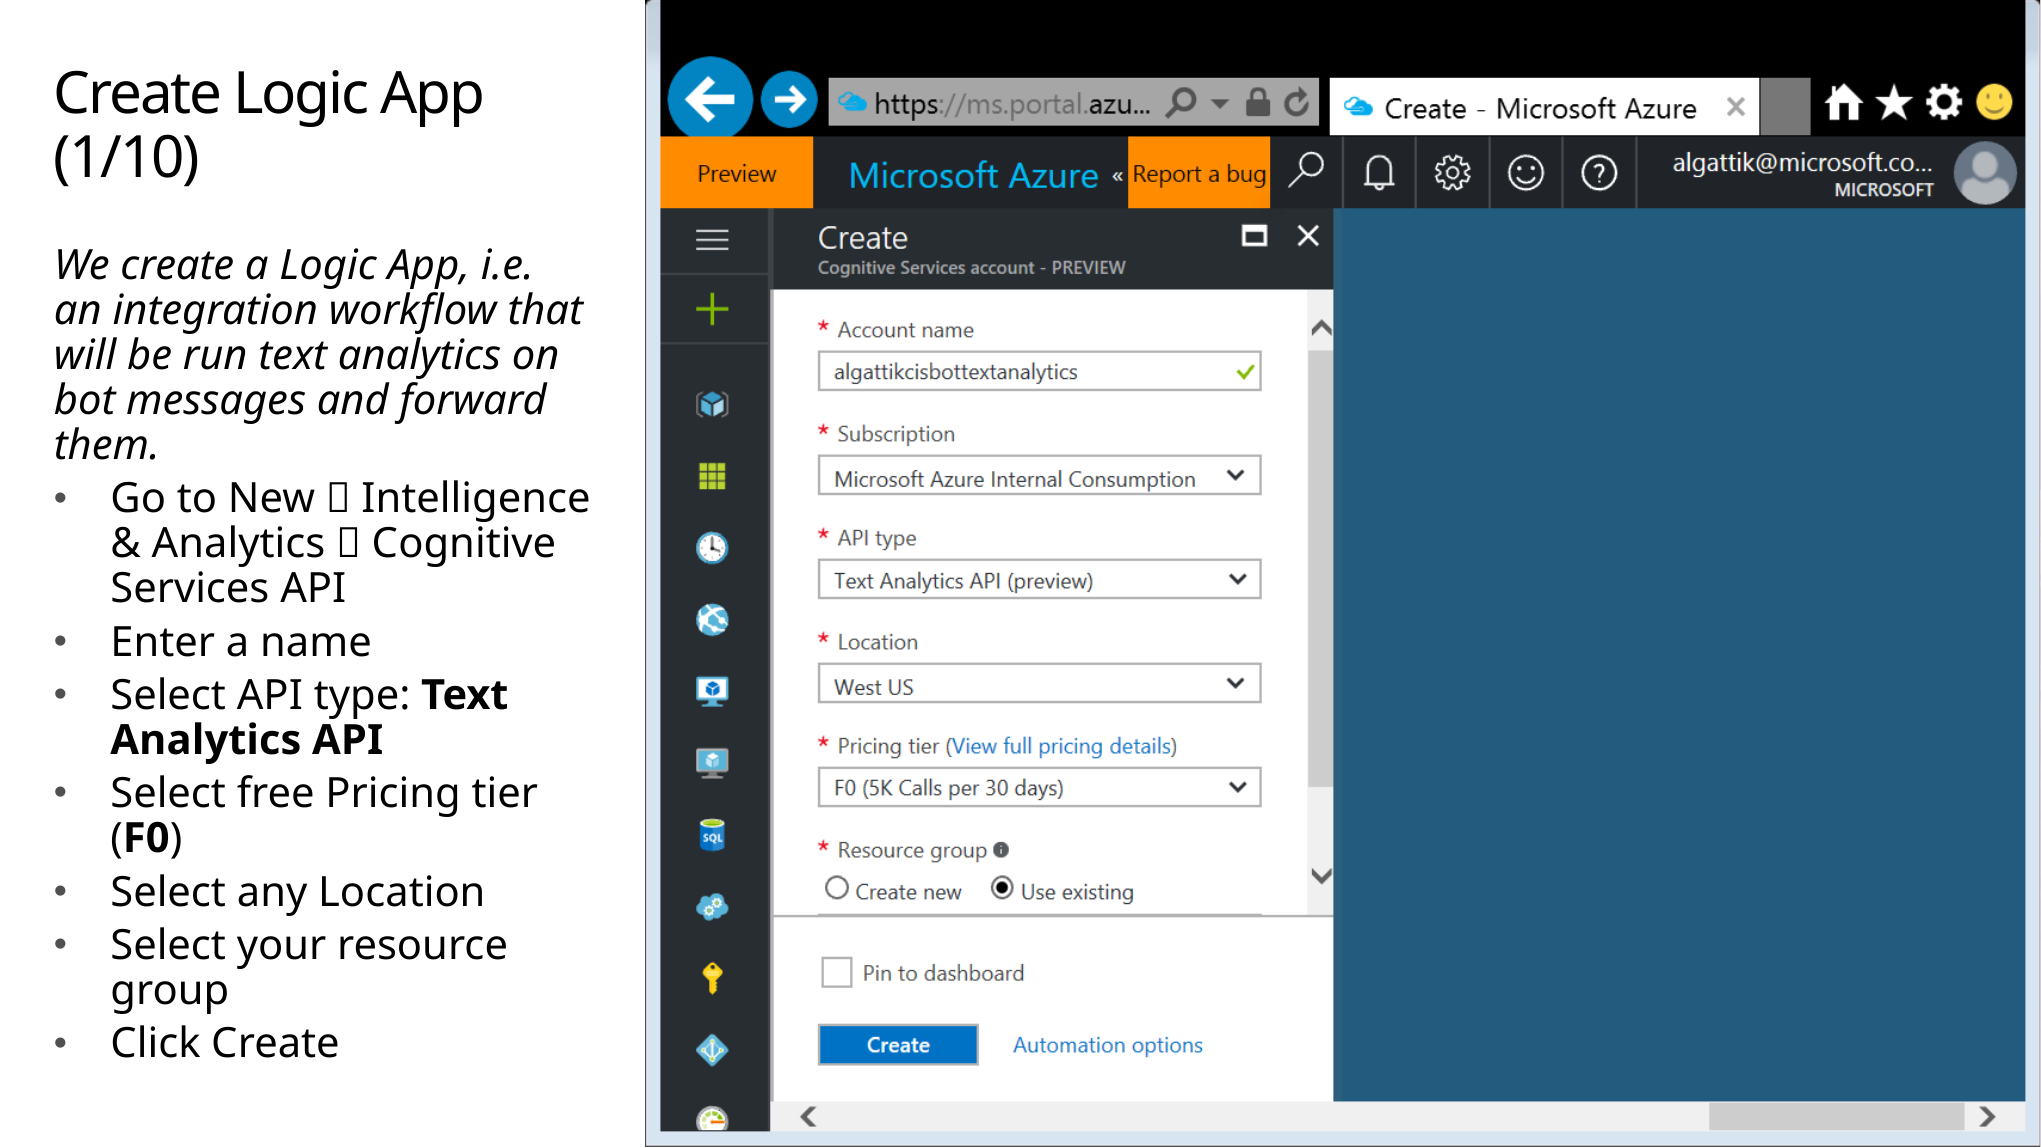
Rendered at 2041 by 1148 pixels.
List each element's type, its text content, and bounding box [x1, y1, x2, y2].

list We create a Logic App, i.e. an integration workflow that will be run text analytics on bot messages and forward them. Go to New  Intelligence & Analytics  Cognitive Services API Enter a name Select API type: Text Analytics API Select free Pricing tier (F0) Select any Location Select your resource group Click Create [30, 228, 616, 1113]
title Create Logic App (1/10) [30, 48, 616, 143]
picture [644, 0, 2041, 1148]
